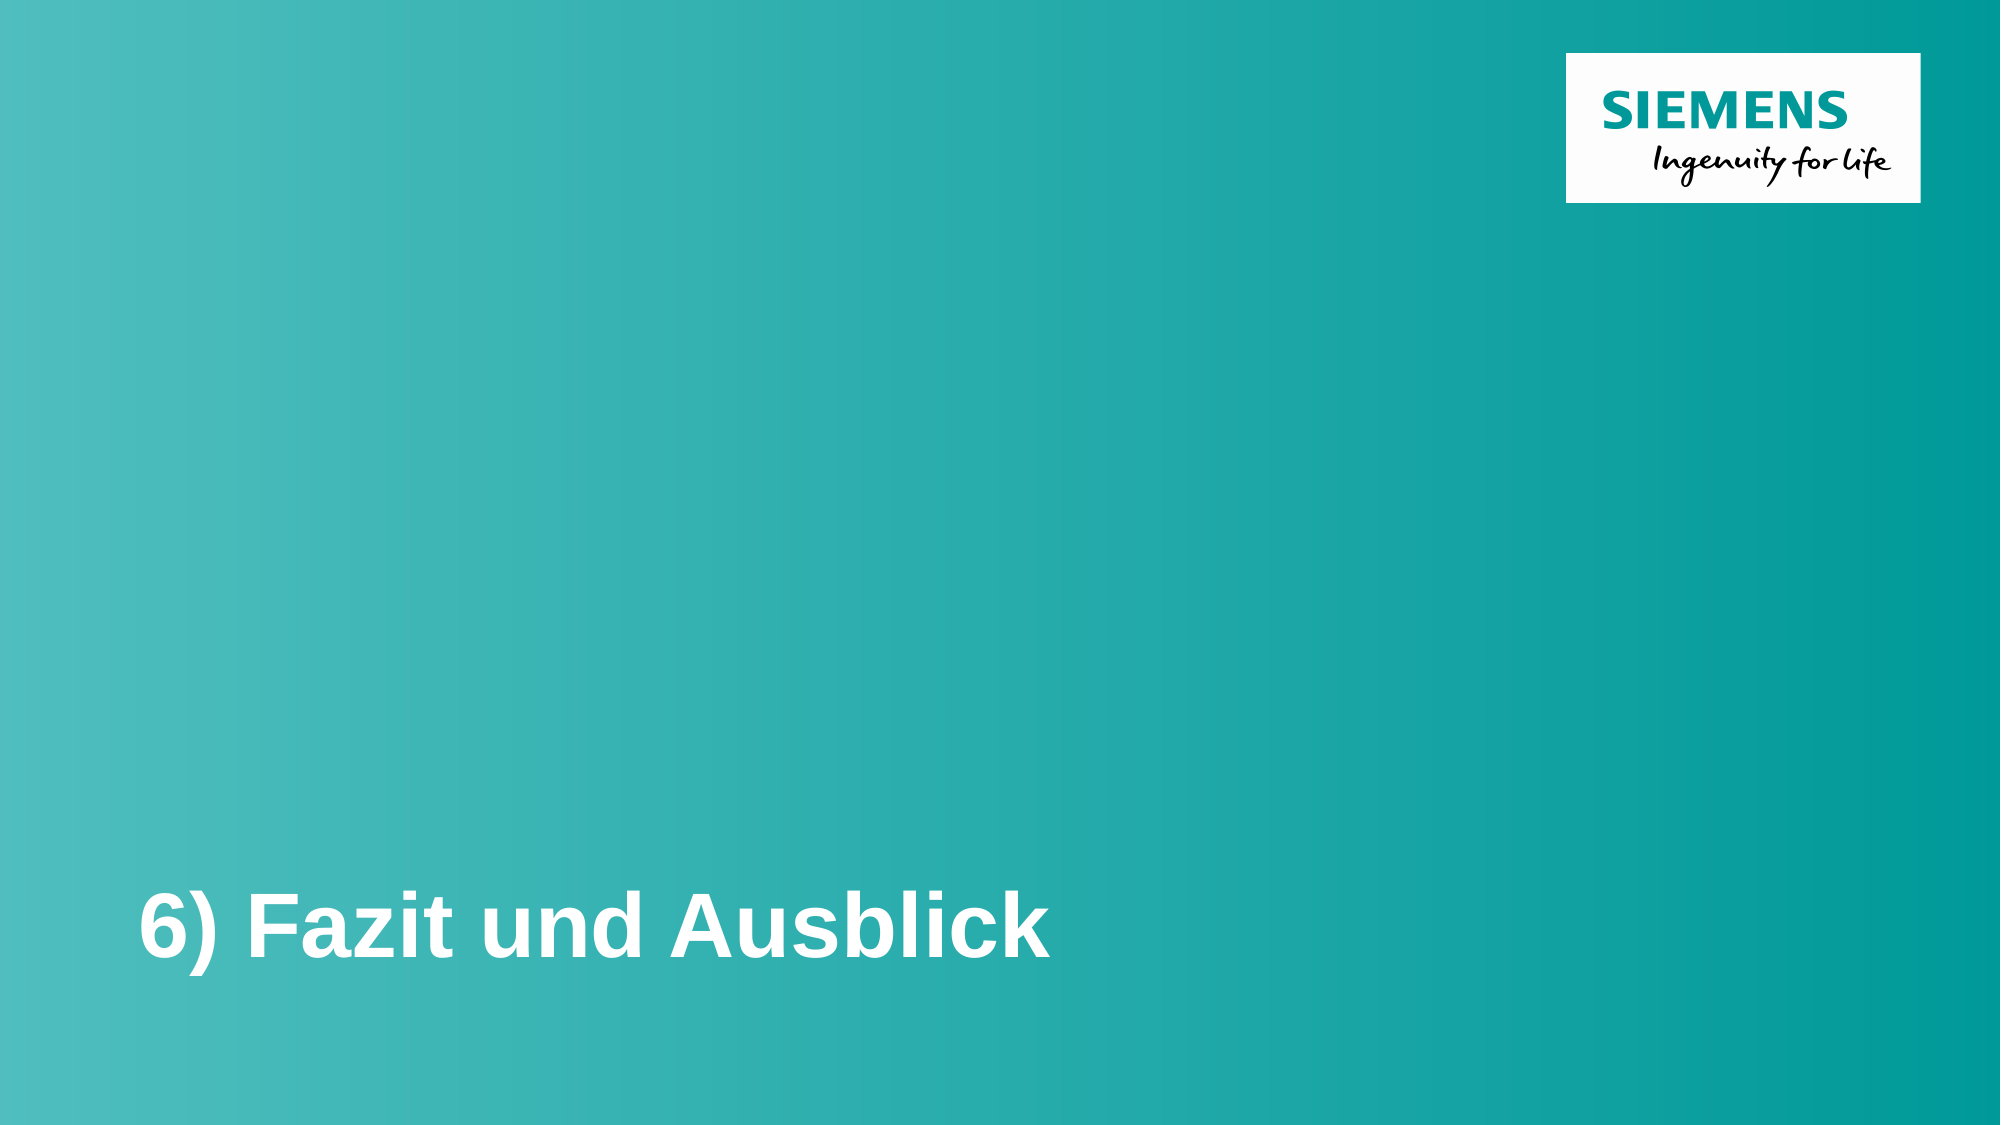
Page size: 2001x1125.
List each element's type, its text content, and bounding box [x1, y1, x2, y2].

picture [1566, 53, 1921, 203]
title 6) Fazit und Ausblick [102, 849, 1166, 1012]
